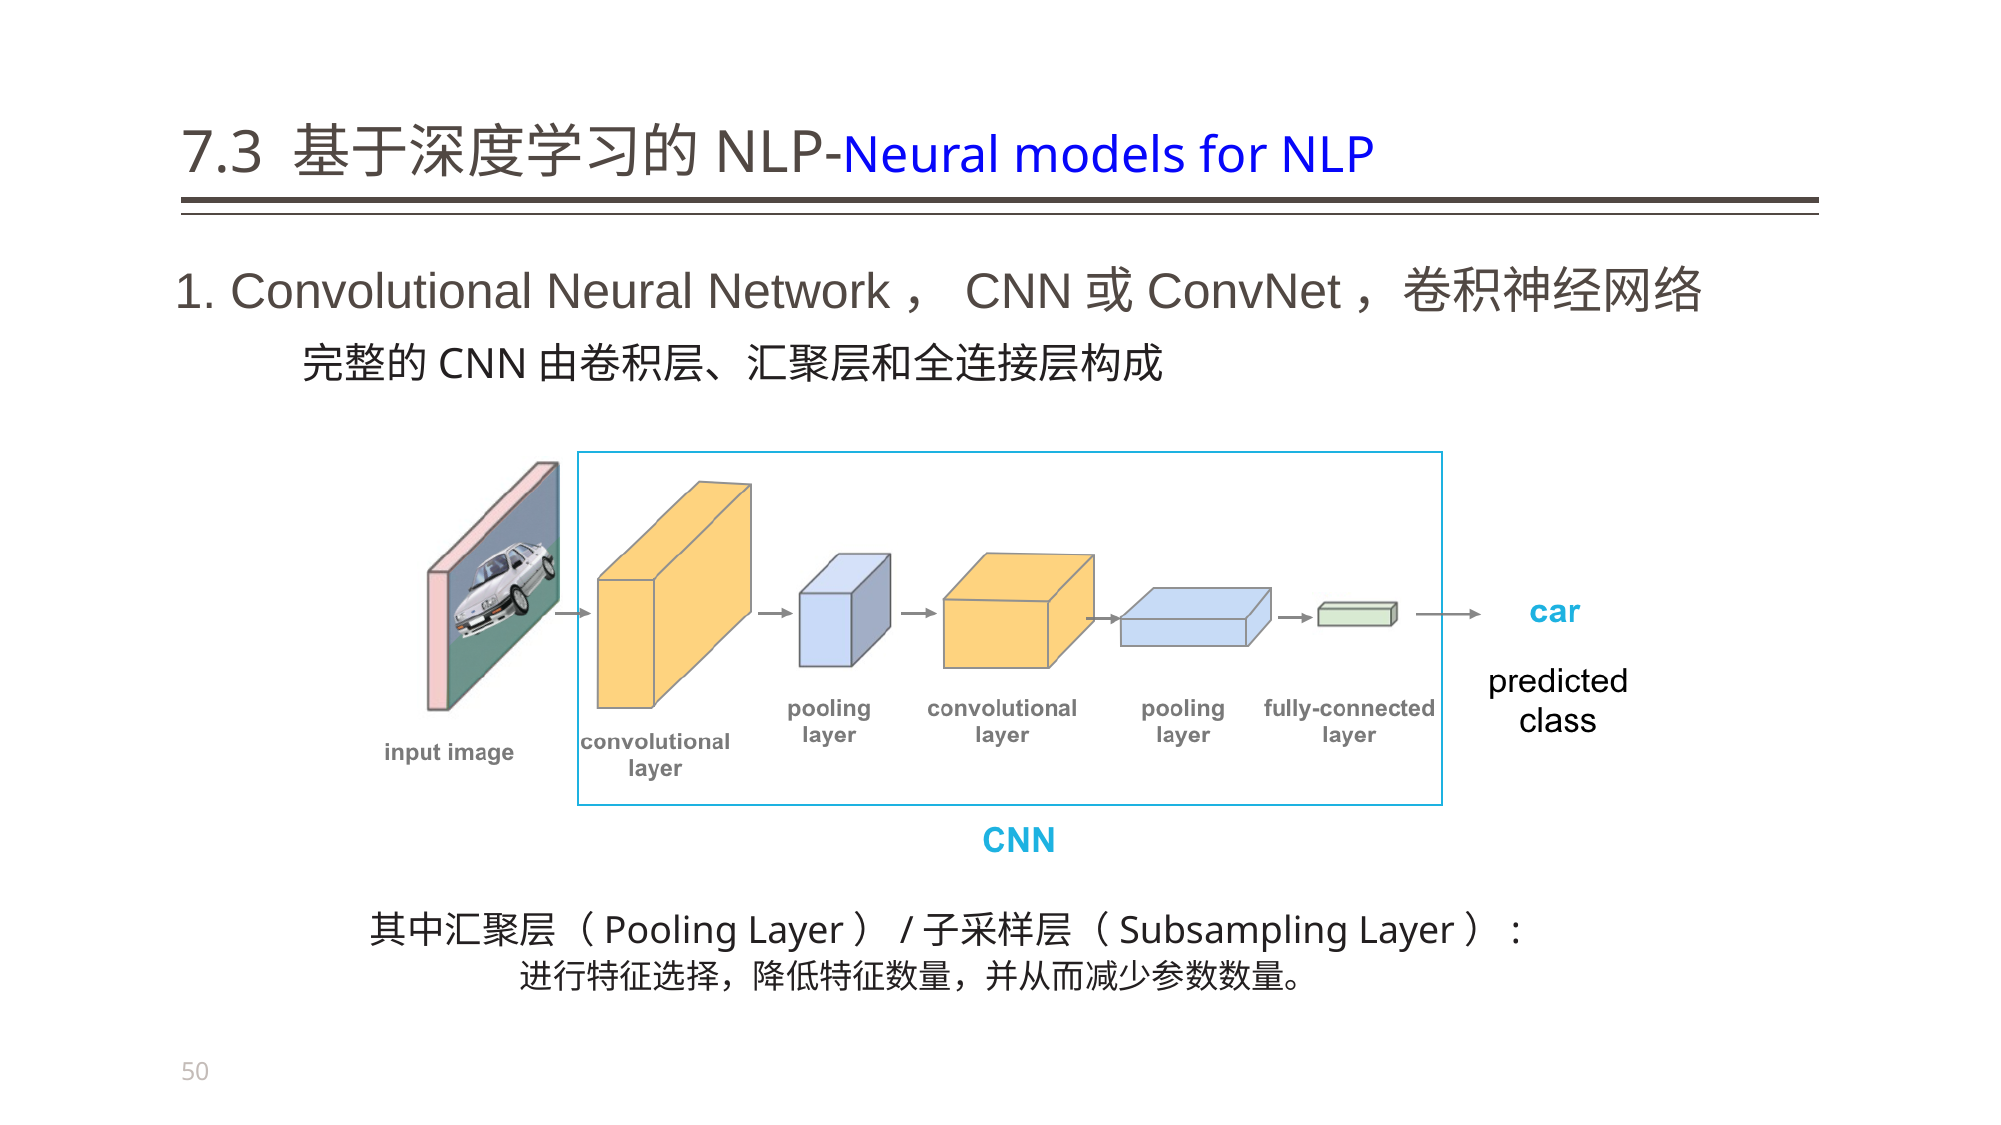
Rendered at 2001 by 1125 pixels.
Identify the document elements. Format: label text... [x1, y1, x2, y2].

text_box 1. Convolutional Neural Network，CNN或ConvNet，卷积神经网络 [159, 257, 1768, 367]
picture [370, 431, 1630, 862]
slide_number 50 [181, 1042, 481, 1103]
text_box 其中汇聚层（Pooling Layer）/子采样层（Subsampling Layer）: 进行特征选择，降低特征数量，并从而减少参数数量。 [355, 898, 1768, 1048]
title 7.3 基于深度学习的NLP-Neural models for NLP [181, 12, 1819, 193]
text_box 完整的CNN由卷积层、汇聚层和全连接层构成 [288, 329, 1289, 395]
